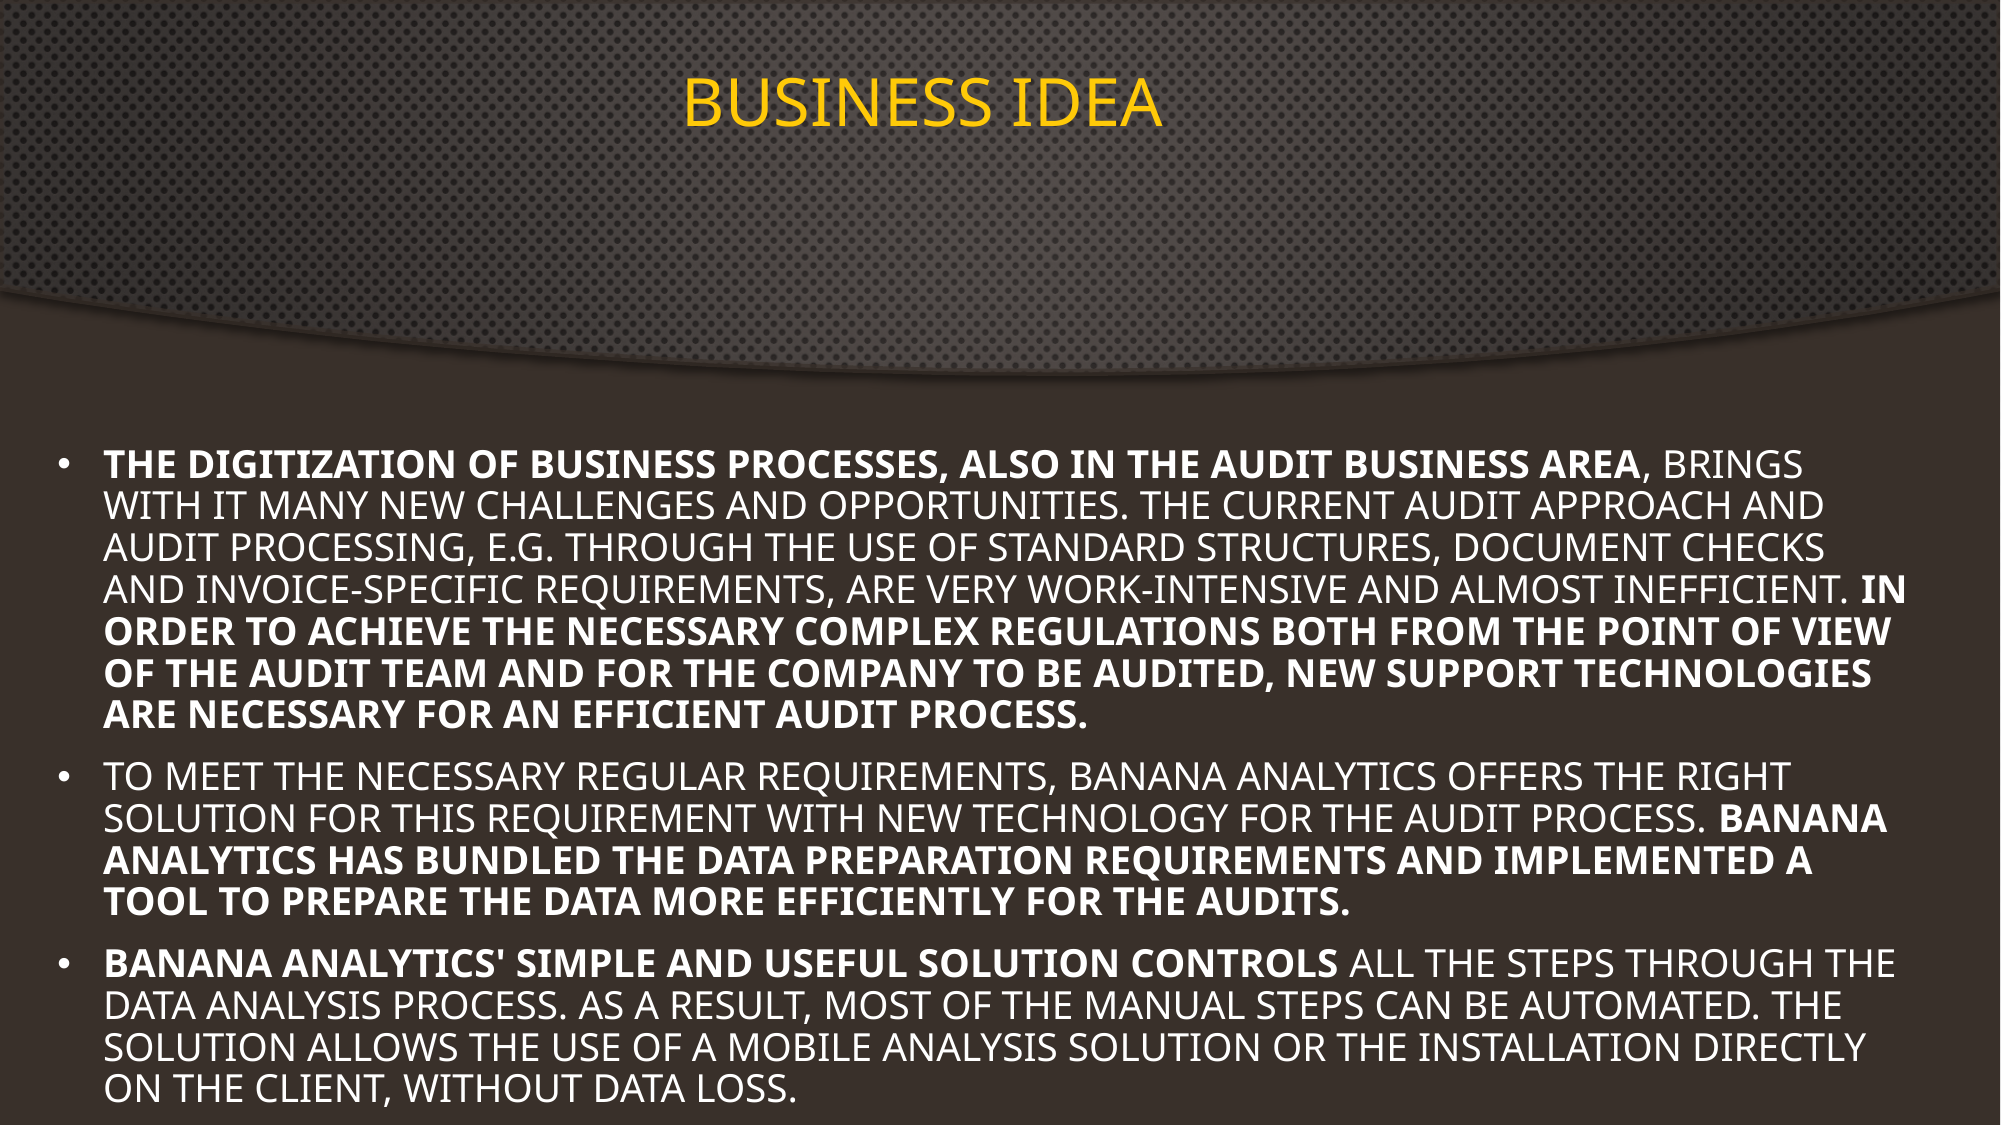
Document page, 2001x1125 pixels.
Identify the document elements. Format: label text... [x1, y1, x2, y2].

text_box [0, 303, 2000, 1125]
list The digitization of business processes, also in the audit business area, brings with it many new challenges and opportunities. The current audit approach and audit processing, e.g. through the use of standard structures, document checks and invoice-specific requirements, are very work-intensive and almost inefficient. In order to achieve the necessary complex regulations both from the point of view of the audit team and for the company to be audited, new support technologies are necessary for an efficient audit process. To meet the necessary regular requirements, Banana Analytics offers the right solution for this requirement with new technology for the audit process. Banana Analytics has bundled the data preparation requirements and implemented a tool to prepare the data more efficiently for the audits. Banana Analytics' simple and useful solution controls all the steps through the data analysis process. As a result, most of the manual steps can be automated. The solution allows the use of a mobile analysis solution or the installation directly on the client, without data loss. [42, 437, 1927, 1125]
title Business idea [118, 25, 1744, 175]
text_box [0, 0, 2000, 375]
